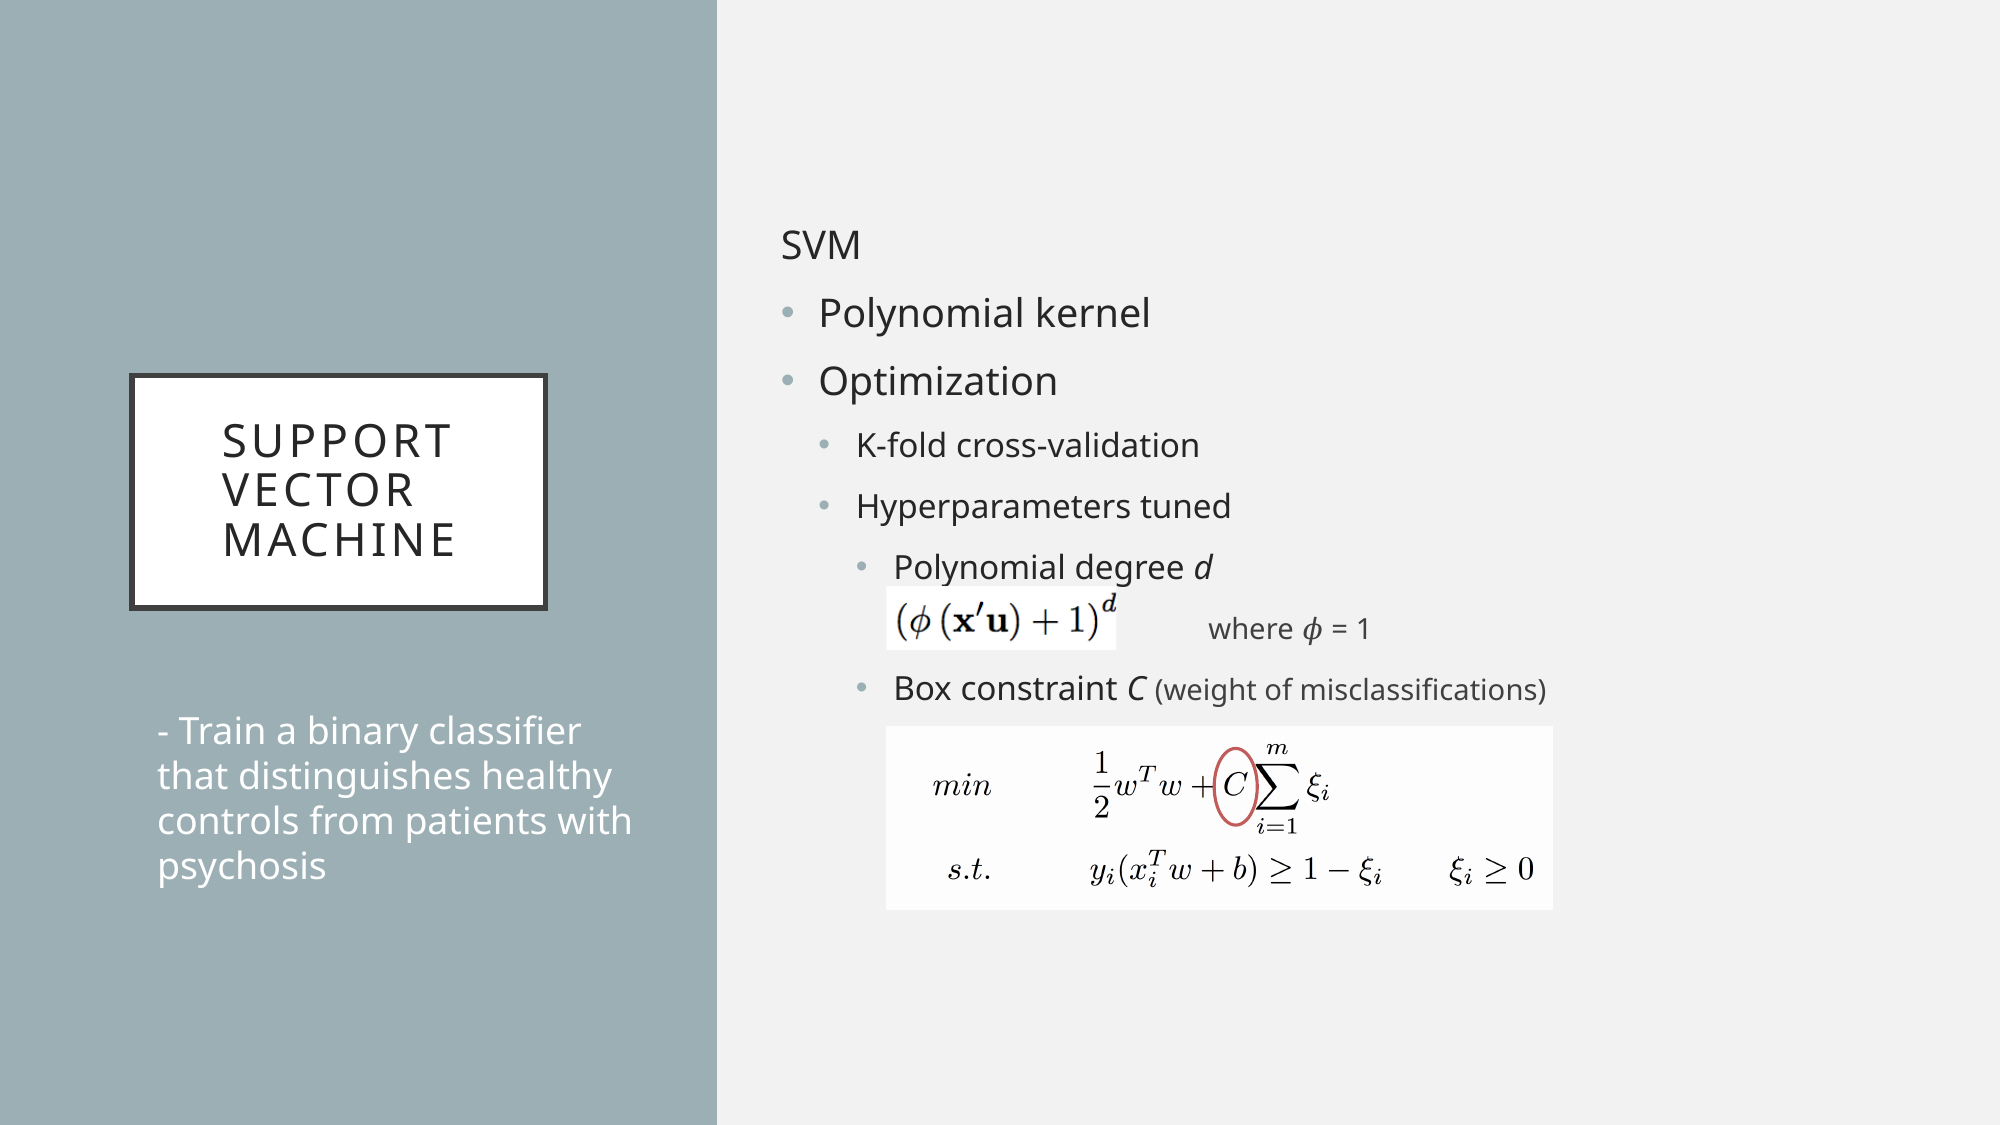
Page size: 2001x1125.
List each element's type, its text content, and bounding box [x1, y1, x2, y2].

title Support vector machine [129, 373, 548, 611]
picture [886, 726, 1553, 910]
list SVM Polynomial kernel Optimization K-fold cross-validation Hyperparameters tuned Polynomial degree d where 𝜙 = 1 Box constraint C (weight of misclassifications) [765, 212, 1835, 962]
text_box - Train a binary classifier that distinguishes healthy controls from patients with psychosis [131, 699, 659, 1036]
picture [886, 586, 1117, 650]
